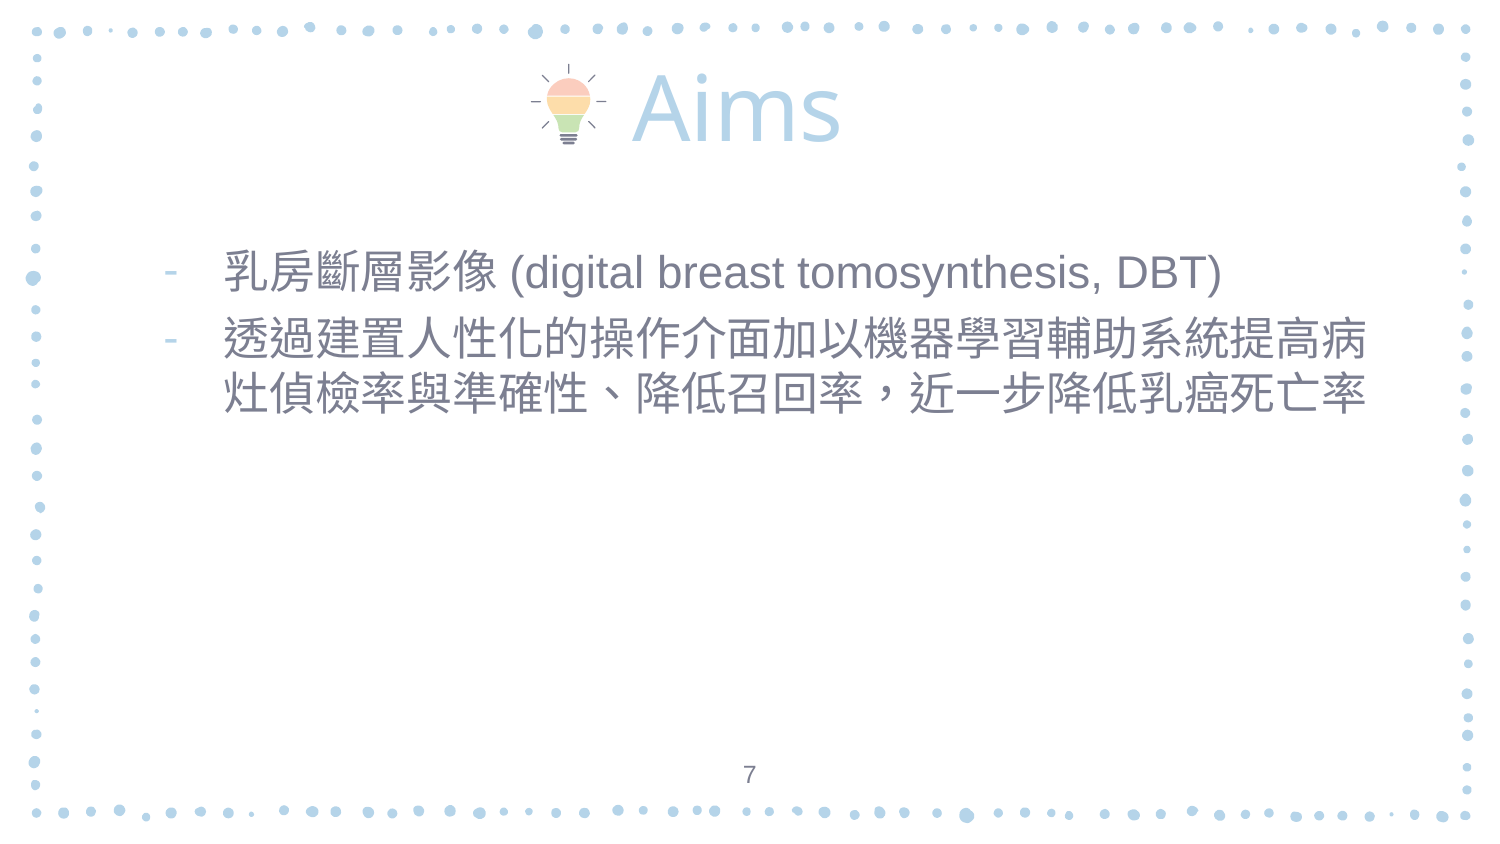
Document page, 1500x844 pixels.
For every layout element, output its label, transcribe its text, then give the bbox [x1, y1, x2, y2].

title Aims [146, 33, 1354, 175]
list 乳房斷層影像(digital breast tomosynthesis, DBT) 透過建置人性化的操作介面加以機器學習輔助系統提高病灶偵檢率與準確性、降低召回率，近一步降低乳癌死亡率 [133, 227, 1420, 723]
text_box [530, 63, 607, 145]
slide_number ‹#› [0, 741, 1500, 807]
